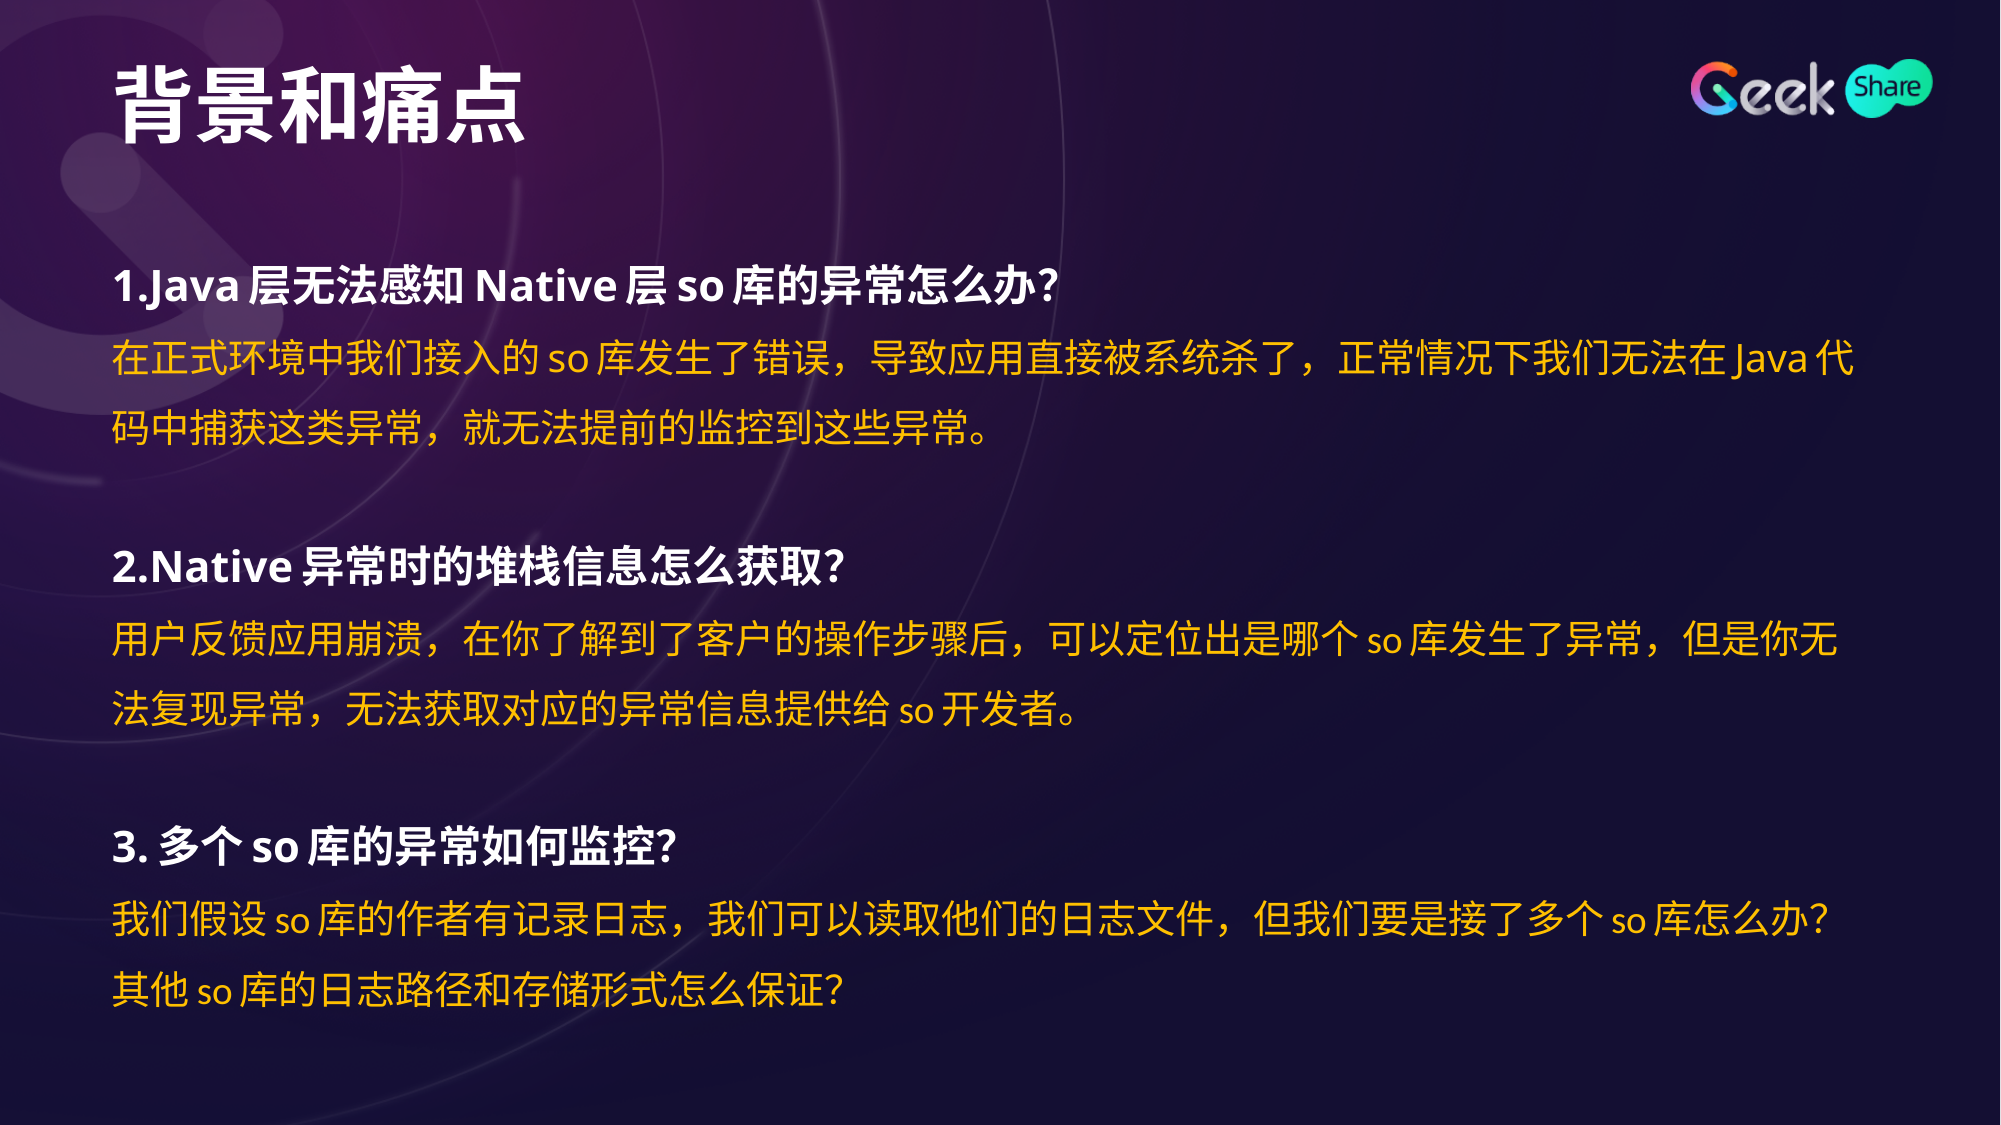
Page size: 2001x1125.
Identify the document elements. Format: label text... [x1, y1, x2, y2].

picture [0, 0, 2001, 1125]
title 背景和痛点 [96, 42, 1623, 177]
list 1.Java层无法感知Native层so库的异常怎么办？ 在正式环境中我们接入的so库发生了错误，导致应用直接被系统杀了，正常情况下我们无法在Java代码中捕获这类异常，就无法提前的监控到这些异常。 2.Native异常时的堆栈信息怎么获取？ 用户反馈应用崩溃，在你了解到了客户的操作步骤后，可以定位出是哪个so库发生了异常，但是你无法复现异常，无法获取对应的异常信息提供给so开发者。 3.多个so库的异常如何监控？ 我们假设so库的作者有记录日志，我们可以读取他们的日志文件，但我们要是接了多个so库怎么办？其他so库的日志路径和存储形式怎么保证？ [96, 224, 1882, 1023]
